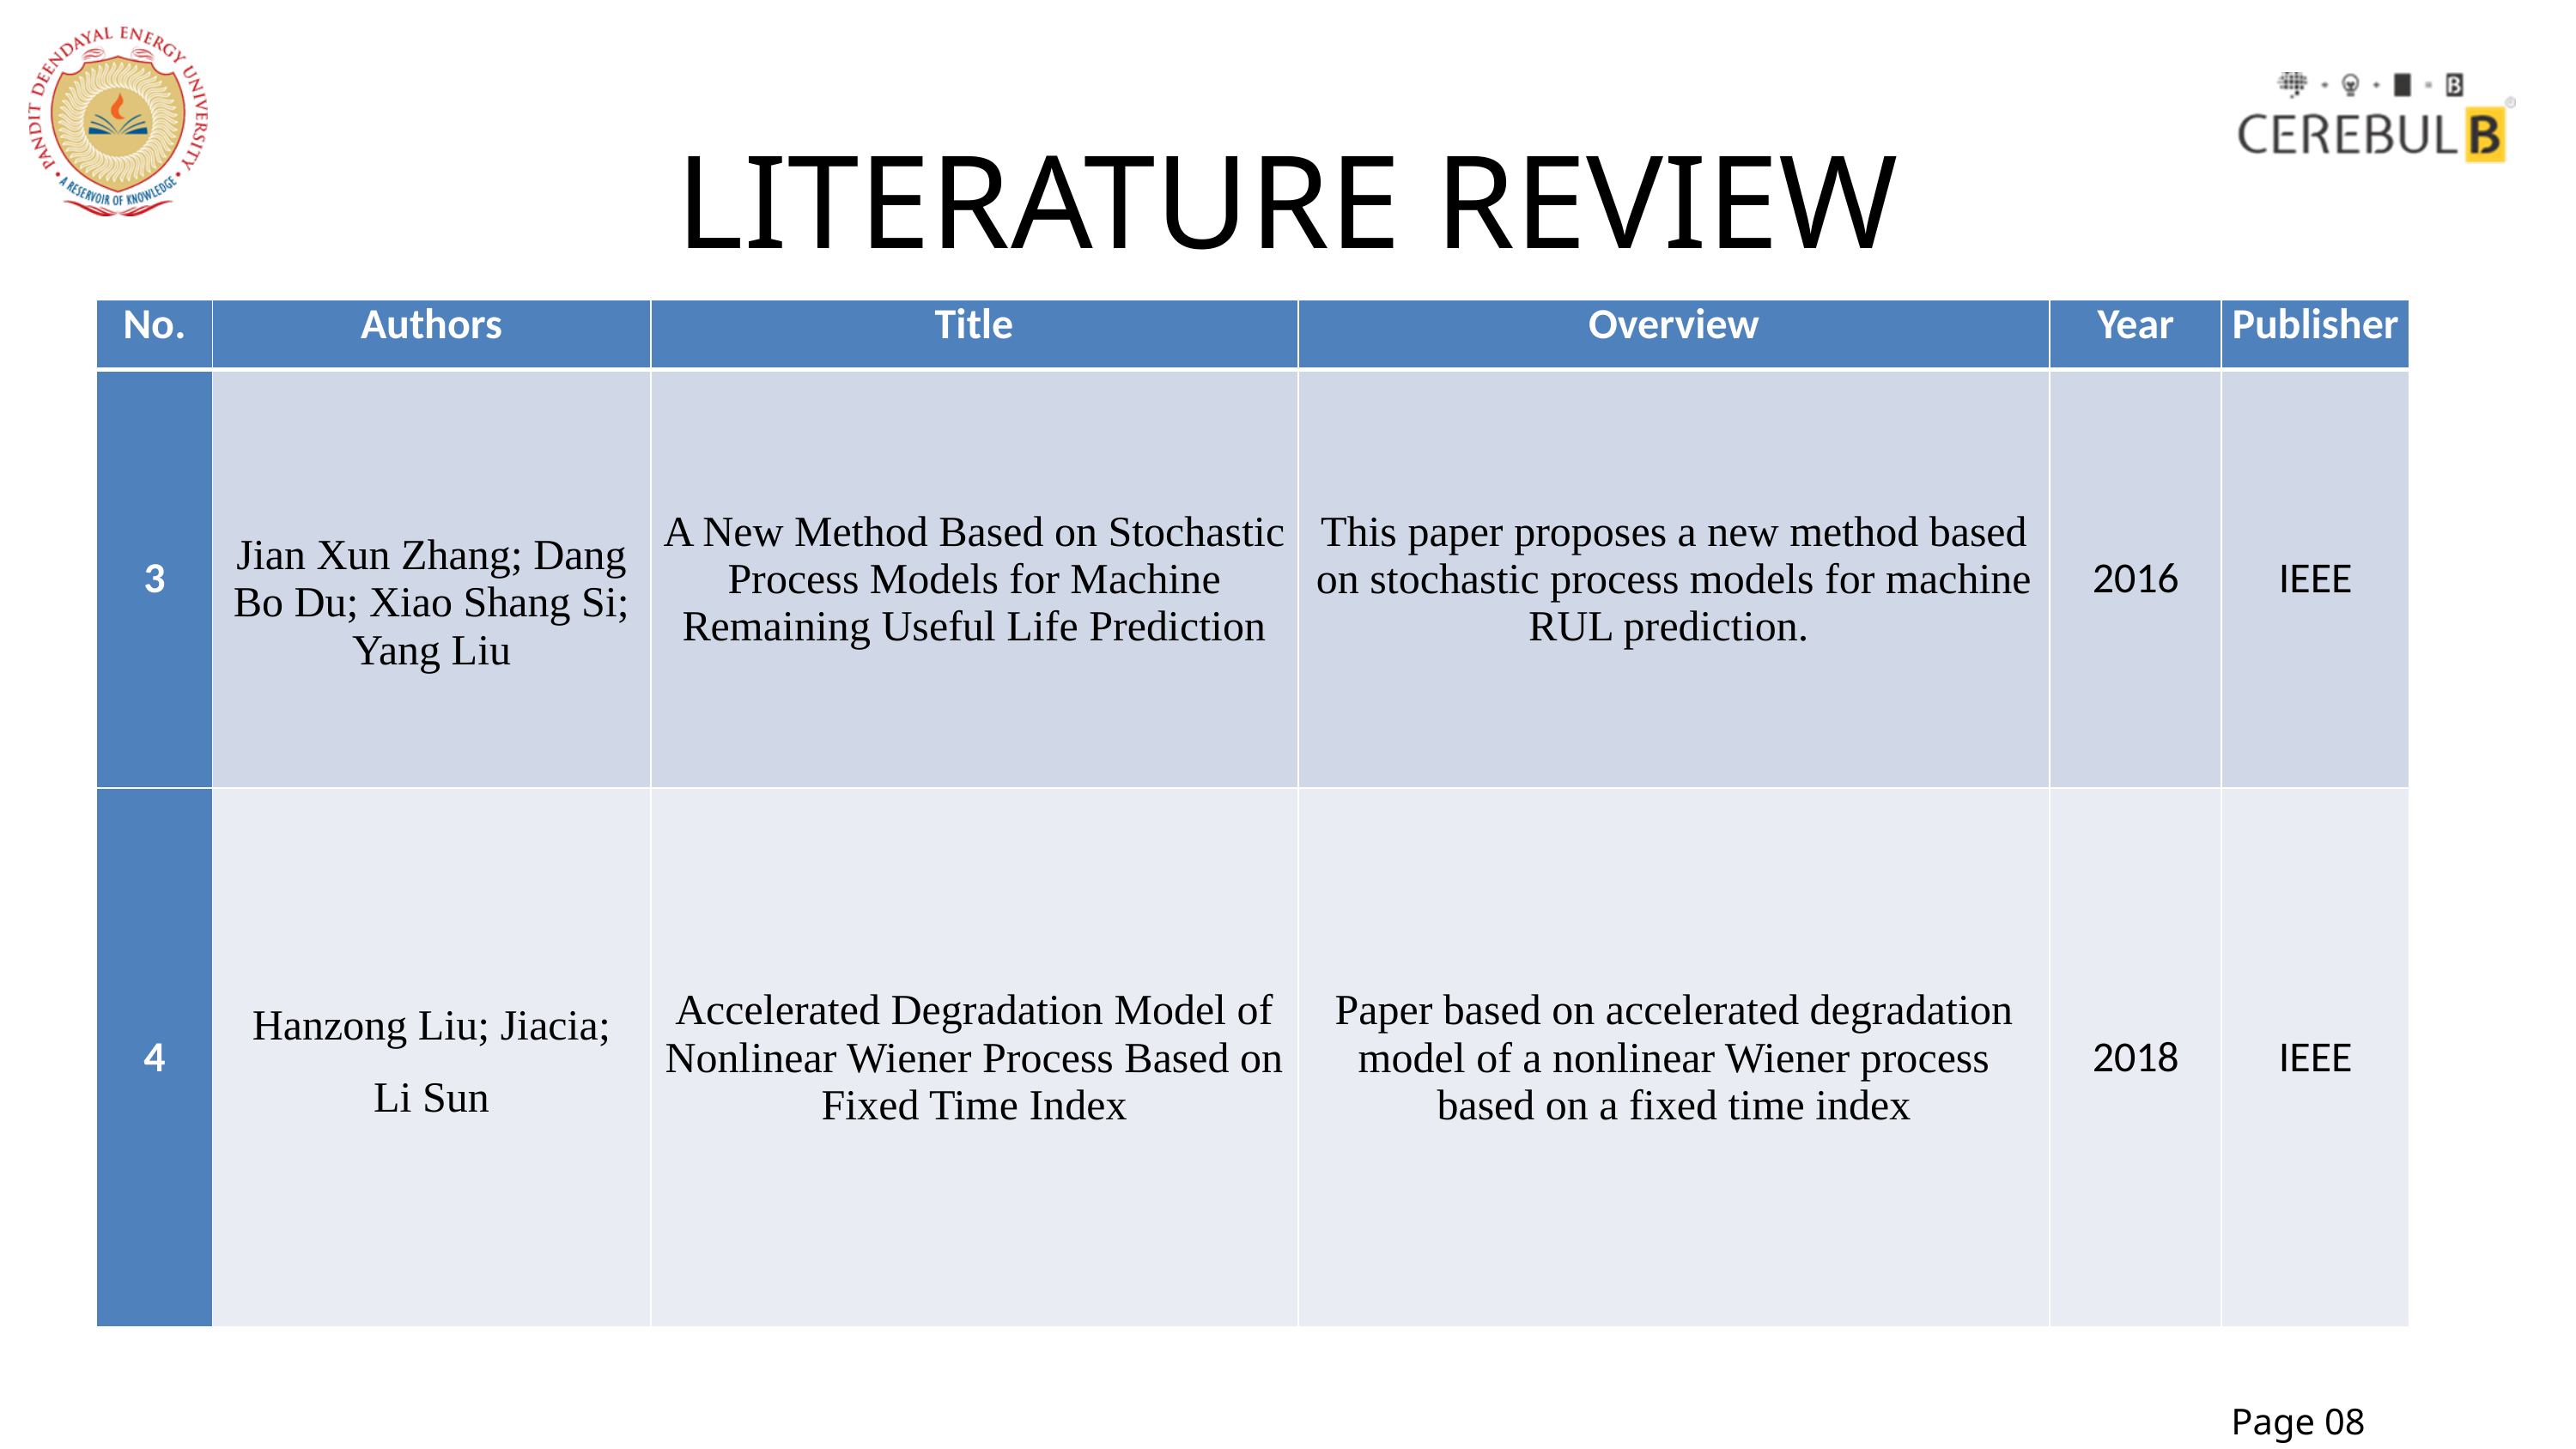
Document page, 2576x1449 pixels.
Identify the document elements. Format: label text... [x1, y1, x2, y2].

table_cell A New Method Based on Stochastic Process Models for Machine Remaining Useful Life Prediction [652, 372, 1297, 787]
table_cell IEEE [2222, 372, 2409, 787]
table_header Authors [213, 300, 650, 367]
text_box LITERATURE REVIEW [661, 94, 1915, 275]
table_header Overview [1299, 300, 2049, 367]
table_cell 3 [97, 372, 212, 787]
table_header No. [97, 300, 212, 367]
picture [27, 27, 208, 216]
table_cell Jian Xun Zhang; Dang Bo Du; Xiao Shang Si; Yang Liu [213, 372, 650, 787]
table_cell 2016 [2050, 372, 2221, 787]
table_header Title [652, 300, 1297, 367]
table_cell This paper proposes a new method based on stochastic process models for machine RUL prediction. [1299, 372, 2049, 787]
table_header Year [2050, 300, 2221, 367]
table_header Publisher [2222, 300, 2409, 367]
table_cell 2018 [2050, 789, 2221, 1326]
table_cell Accelerated Degradation Model of Nonlinear Wiener Process Based on Fixed Time Index [652, 789, 1297, 1326]
picture [2235, 72, 2516, 171]
table_cell Hanzong Liu; Jiacia; Li Sun [213, 789, 650, 1326]
table_cell IEEE [2222, 789, 2409, 1326]
text_box Page 08 [2231, 1371, 2438, 1442]
table_cell Paper based on accelerated degradation model of a nonlinear Wiener process based on a fixed time index [1299, 789, 2049, 1326]
table_cell 4 [97, 789, 212, 1326]
